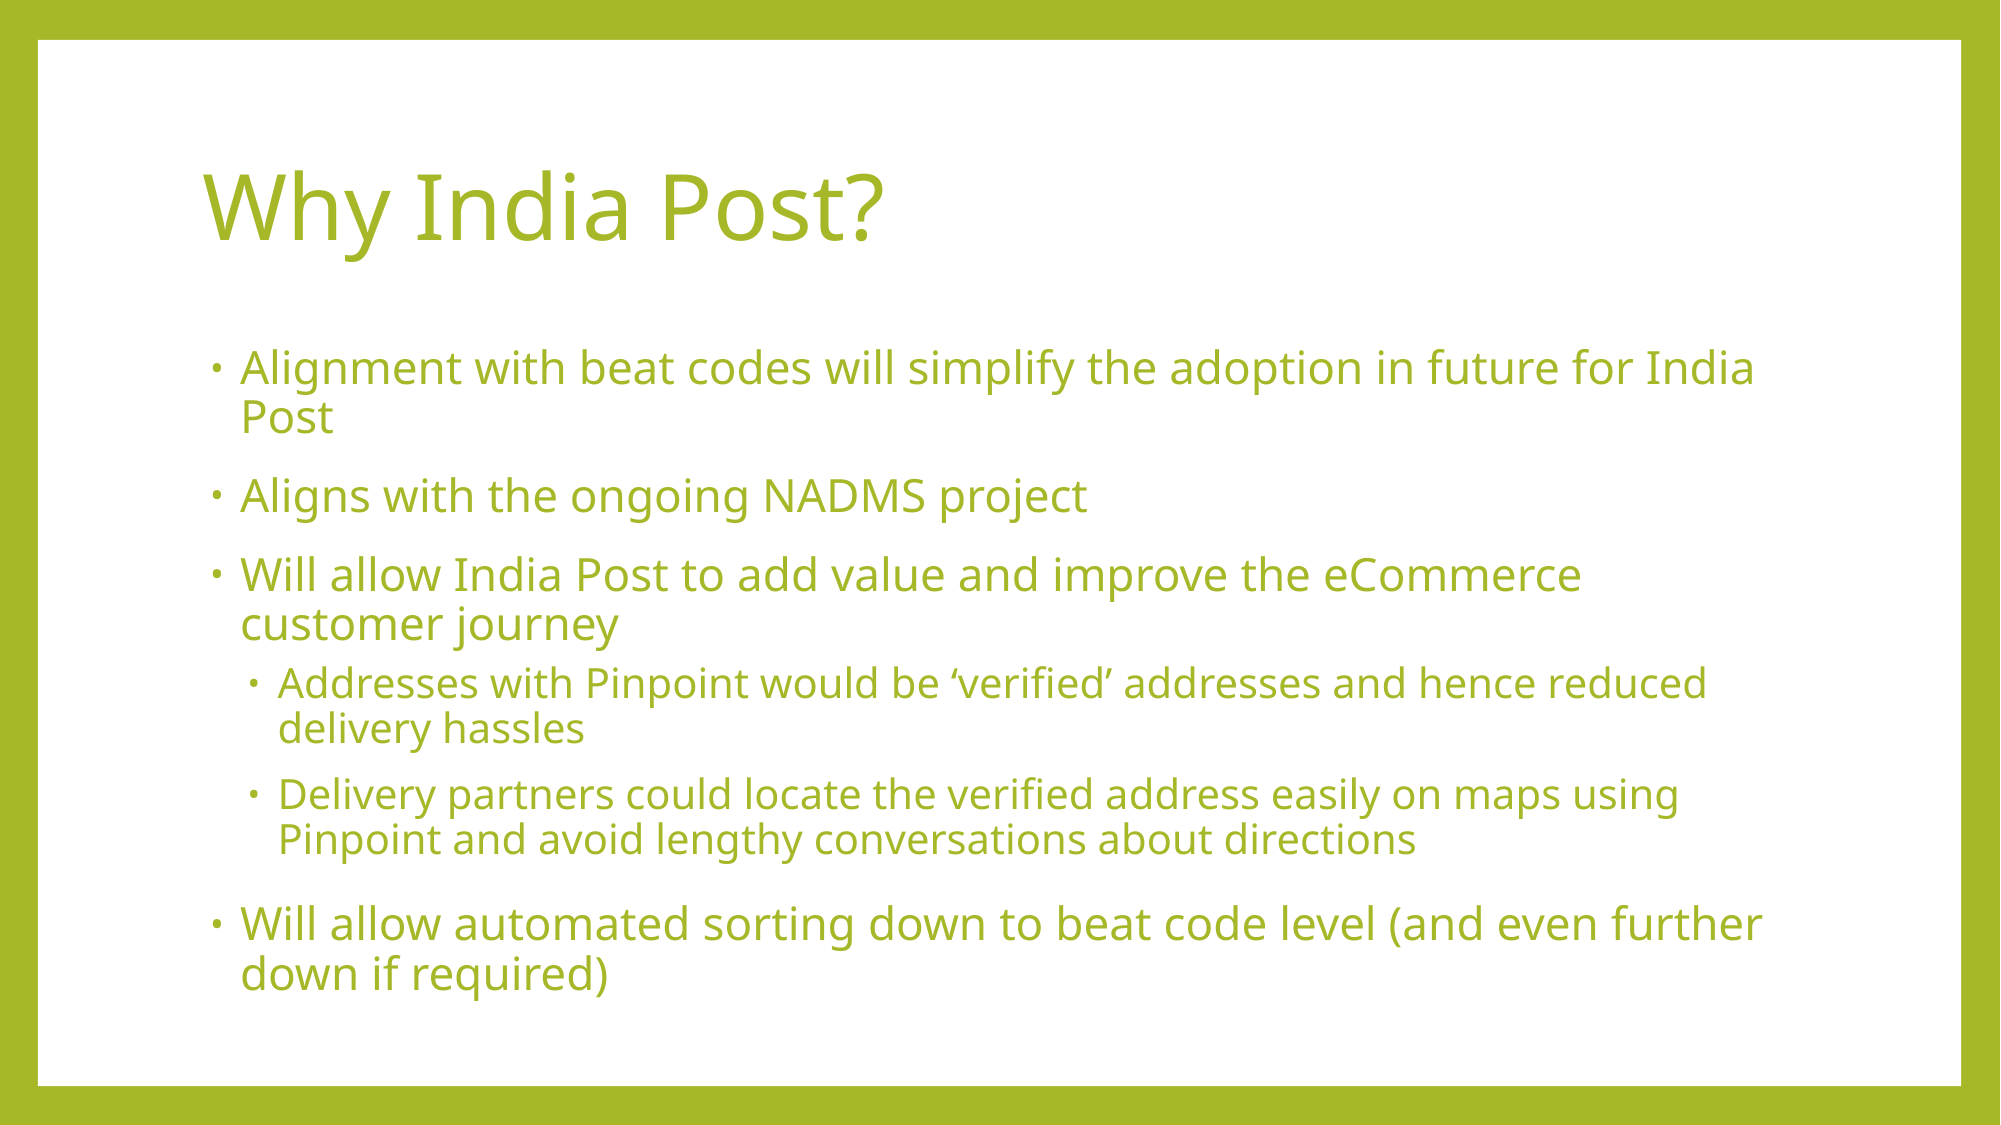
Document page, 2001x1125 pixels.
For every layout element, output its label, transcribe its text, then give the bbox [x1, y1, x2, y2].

title Why India Post? [187, 99, 1808, 323]
list Alignment with beat codes will simplify the adoption in future for India Post Aligns with the ongoing NADMS project Will allow India Post to add value and improve the eCommerce customer journey Addresses with Pinpoint would be ‘verified’ addresses and hence reduced delivery hassles Delivery partners could locate the verified address easily on maps using Pinpoint and avoid lengthy conversations about directions Will allow automated sorting down to beat code level (and even further down if required) [187, 337, 1808, 1000]
